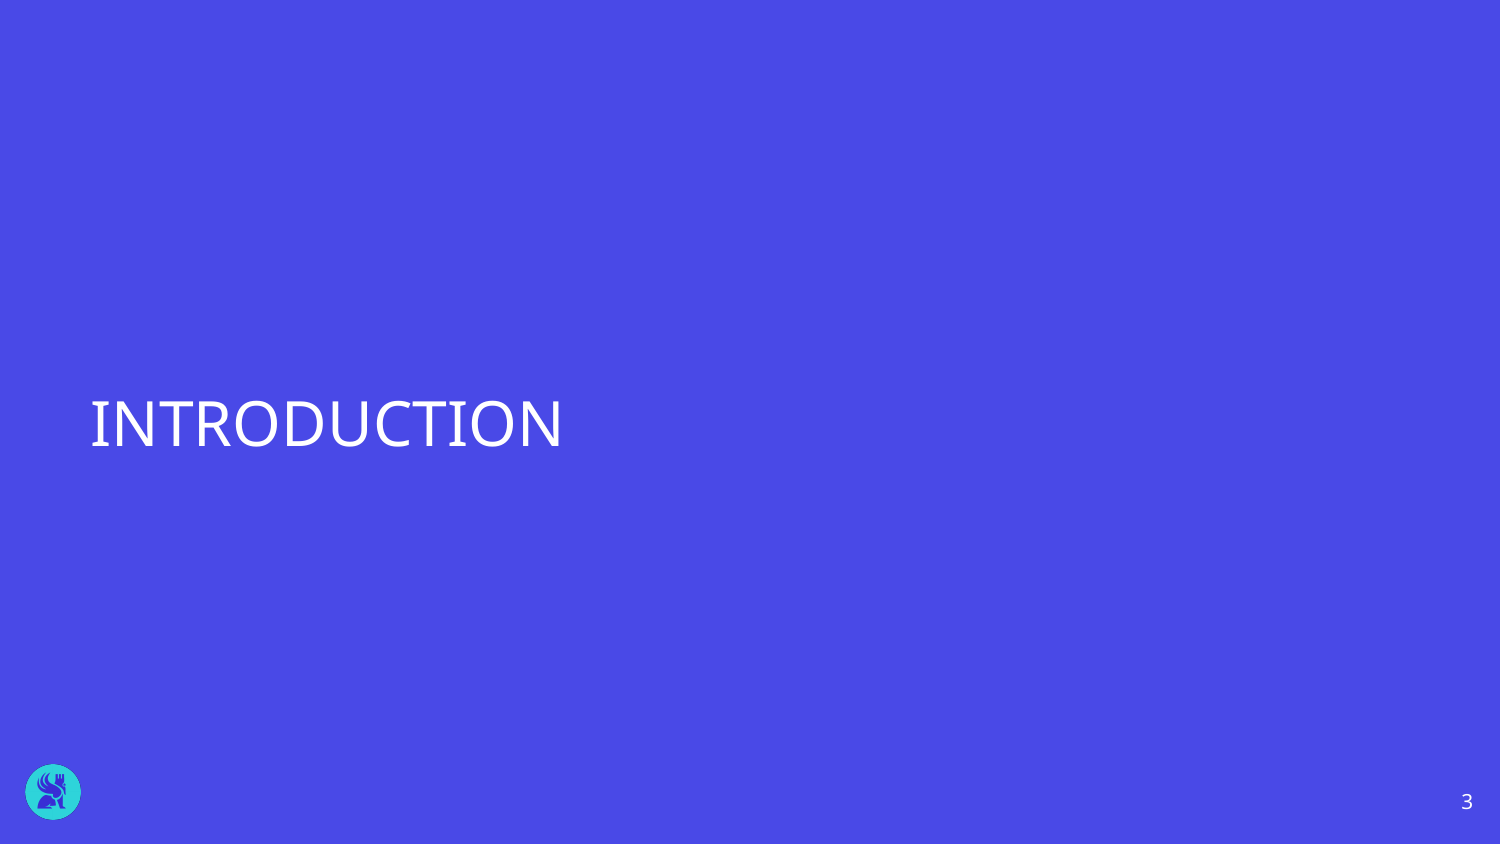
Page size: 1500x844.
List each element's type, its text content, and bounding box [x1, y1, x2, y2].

slide_number ‹#› [1398, 770, 1489, 835]
title INTRODUCTION [75, 338, 1425, 505]
picture [25, 764, 81, 820]
